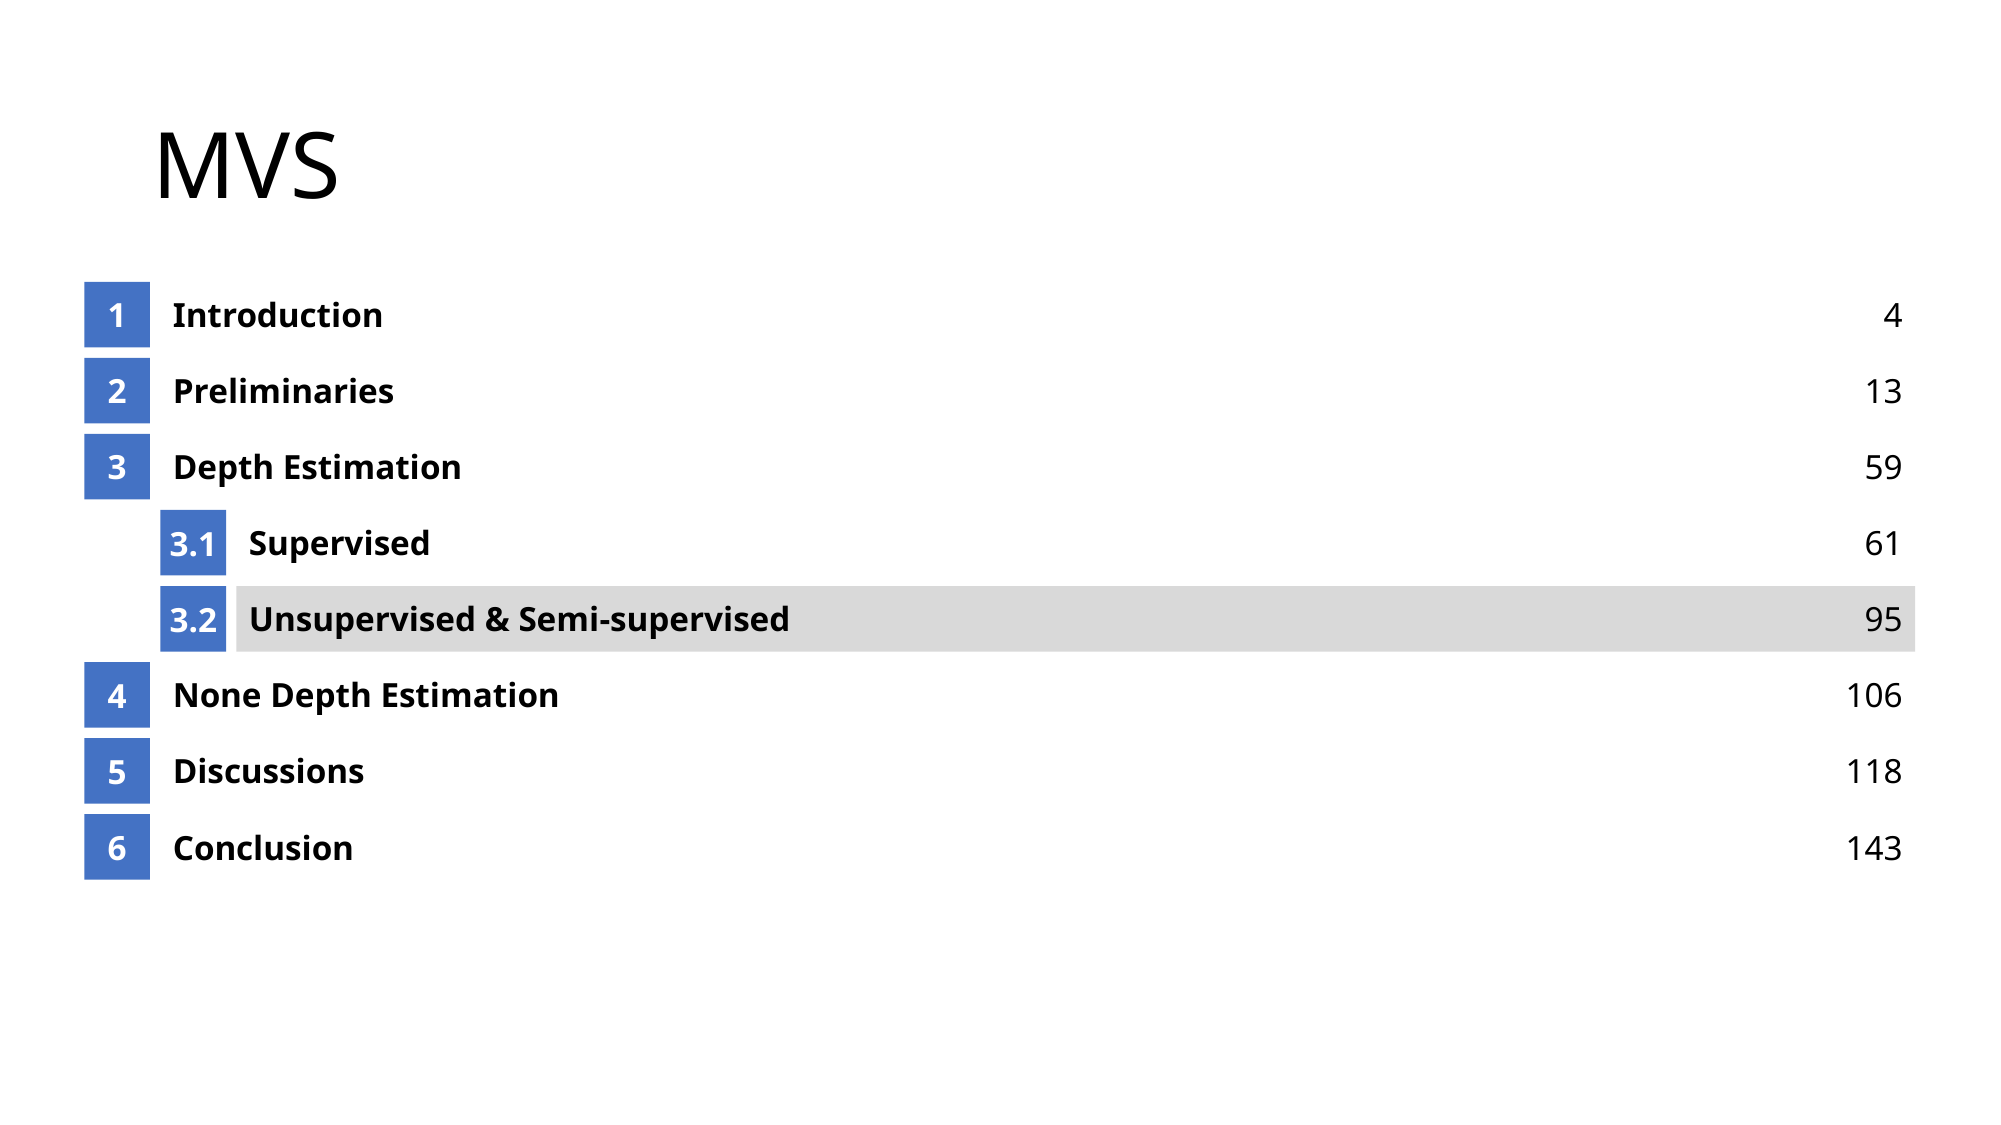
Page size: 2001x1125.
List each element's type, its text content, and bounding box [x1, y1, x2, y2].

text_box Preliminaries [159, 357, 757, 424]
text_box 95 [1884, 585, 1904, 653]
text_box [757, 585, 1884, 653]
text_box Conclusion [159, 813, 757, 881]
text_box 4 [1884, 281, 1904, 348]
text_box 13 [1884, 357, 1904, 424]
title MVS [137, 59, 1863, 278]
text_box Supervised [235, 509, 757, 577]
text_box 3 [83, 433, 151, 500]
text_box 2 [83, 357, 151, 424]
text_box [1904, 585, 1916, 653]
text_box 59 [1884, 433, 1904, 500]
text_box 6 [83, 813, 151, 881]
text_box 3.1 [159, 509, 227, 577]
text_box 143 [1884, 813, 1904, 881]
text_box Unsupervised & Semi-supervised [235, 585, 757, 653]
text_box 4 [83, 661, 151, 729]
text_box 1 [83, 281, 151, 348]
text_box 5 [83, 737, 151, 805]
text_box 106 [1884, 661, 1904, 729]
text_box 61 [1884, 509, 1904, 577]
text_box Depth Estimation [159, 433, 757, 500]
text_box 3.2 [159, 585, 227, 653]
text_box Introduction [159, 281, 757, 348]
text_box None Depth Estimation [159, 661, 757, 729]
text_box 118 [1884, 737, 1904, 805]
text_box Discussions [159, 737, 757, 805]
